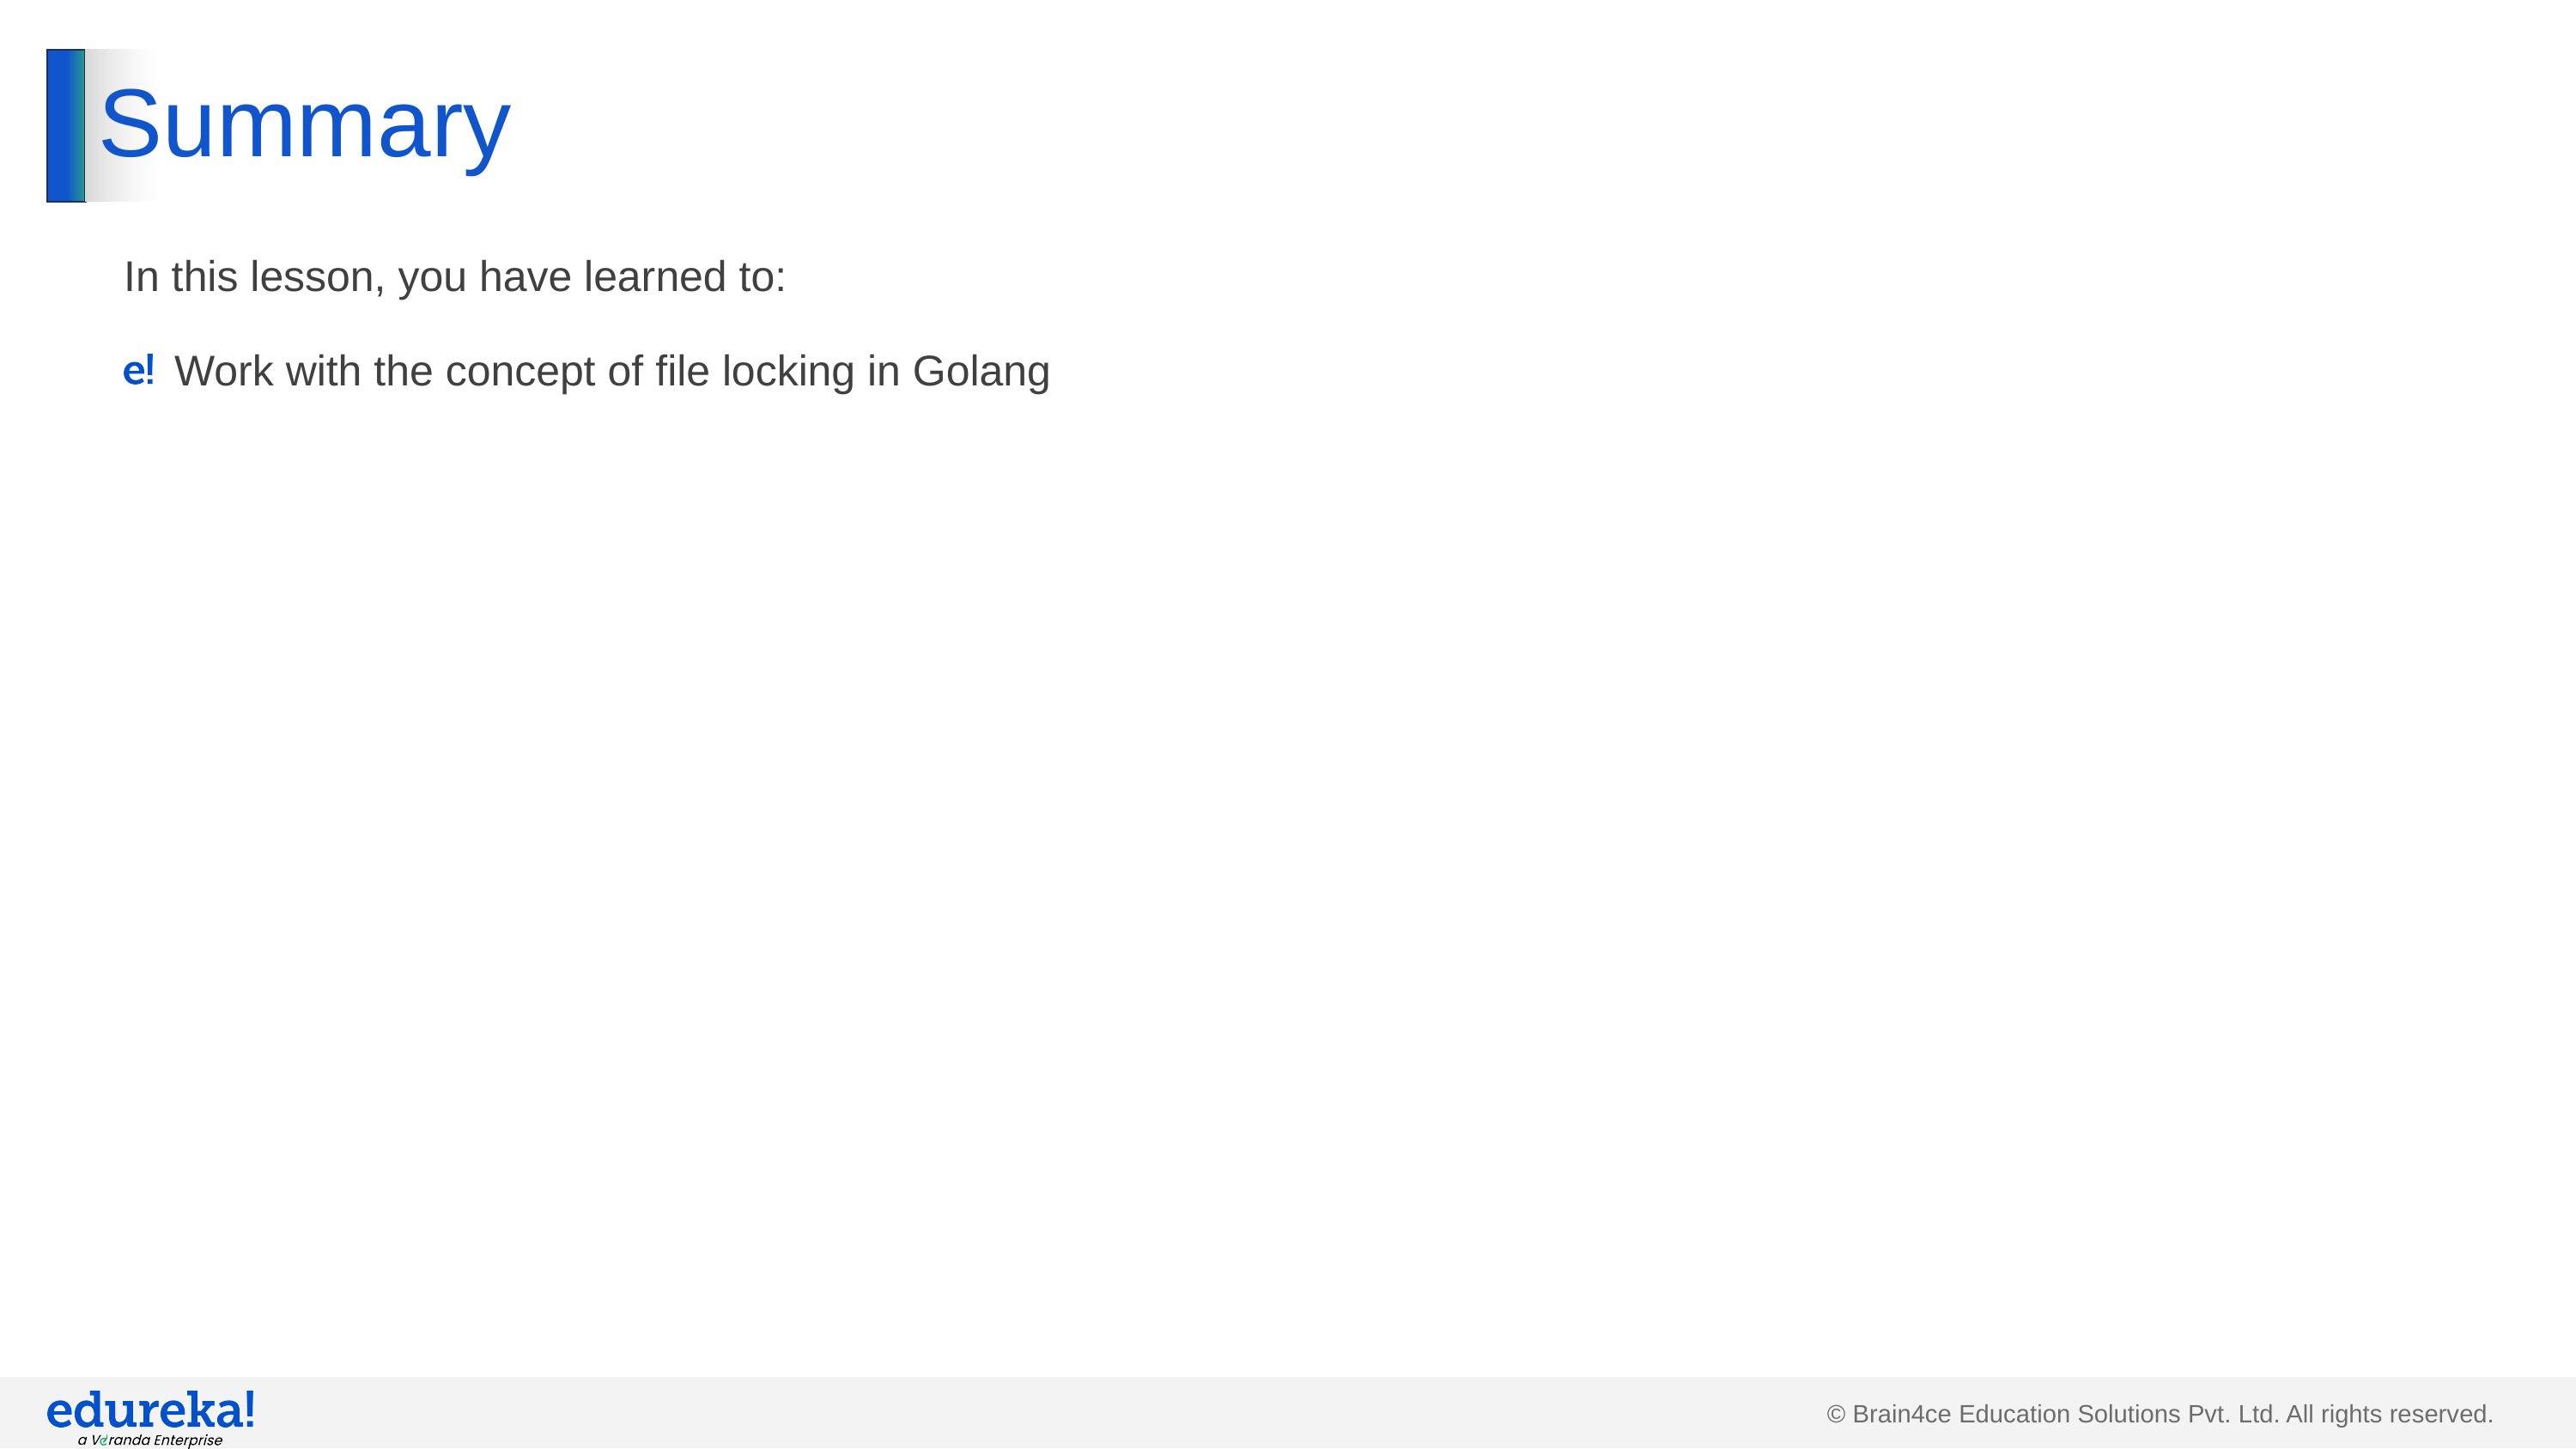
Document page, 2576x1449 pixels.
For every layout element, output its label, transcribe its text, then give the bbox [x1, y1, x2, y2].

picture [124, 354, 153, 385]
title Summary [85, 49, 2491, 202]
picture [47, 1391, 253, 1449]
list In this lesson, you have learned to: Work with the concept of file locking in Golang [85, 242, 2491, 1332]
